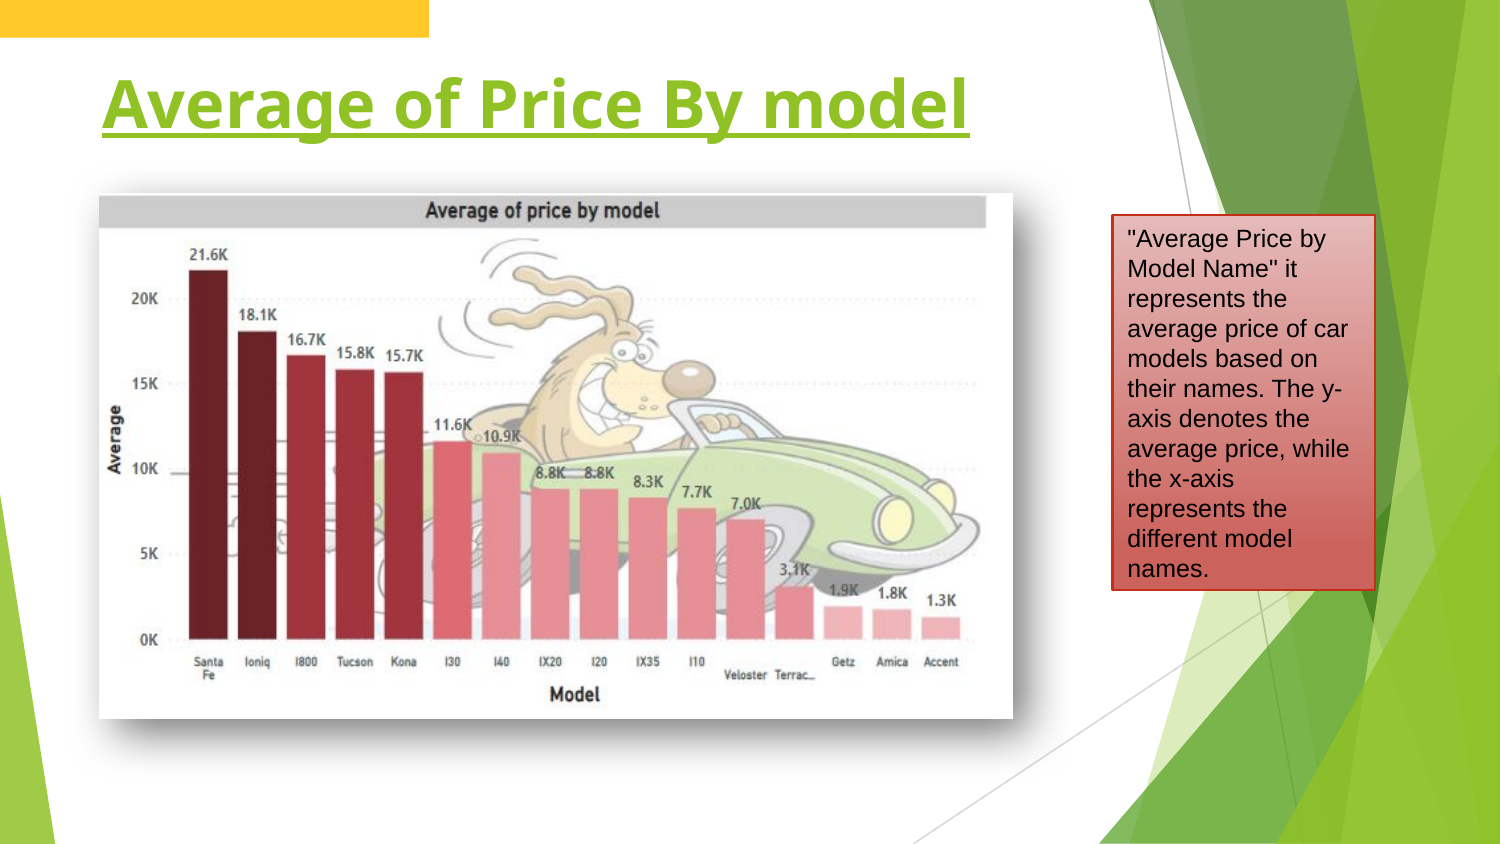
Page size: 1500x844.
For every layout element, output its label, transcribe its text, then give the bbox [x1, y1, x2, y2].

text_box [0, 0, 429, 38]
text_box "Average Price by Model Name" it represents the average price of car models based on their names. The y-axis denotes the average price, while the x-axis represents the different model names. [1112, 215, 1375, 590]
picture [99, 193, 1013, 720]
text_box [1062, 174, 1425, 217]
title Average of Price By model [99, 59, 1038, 190]
